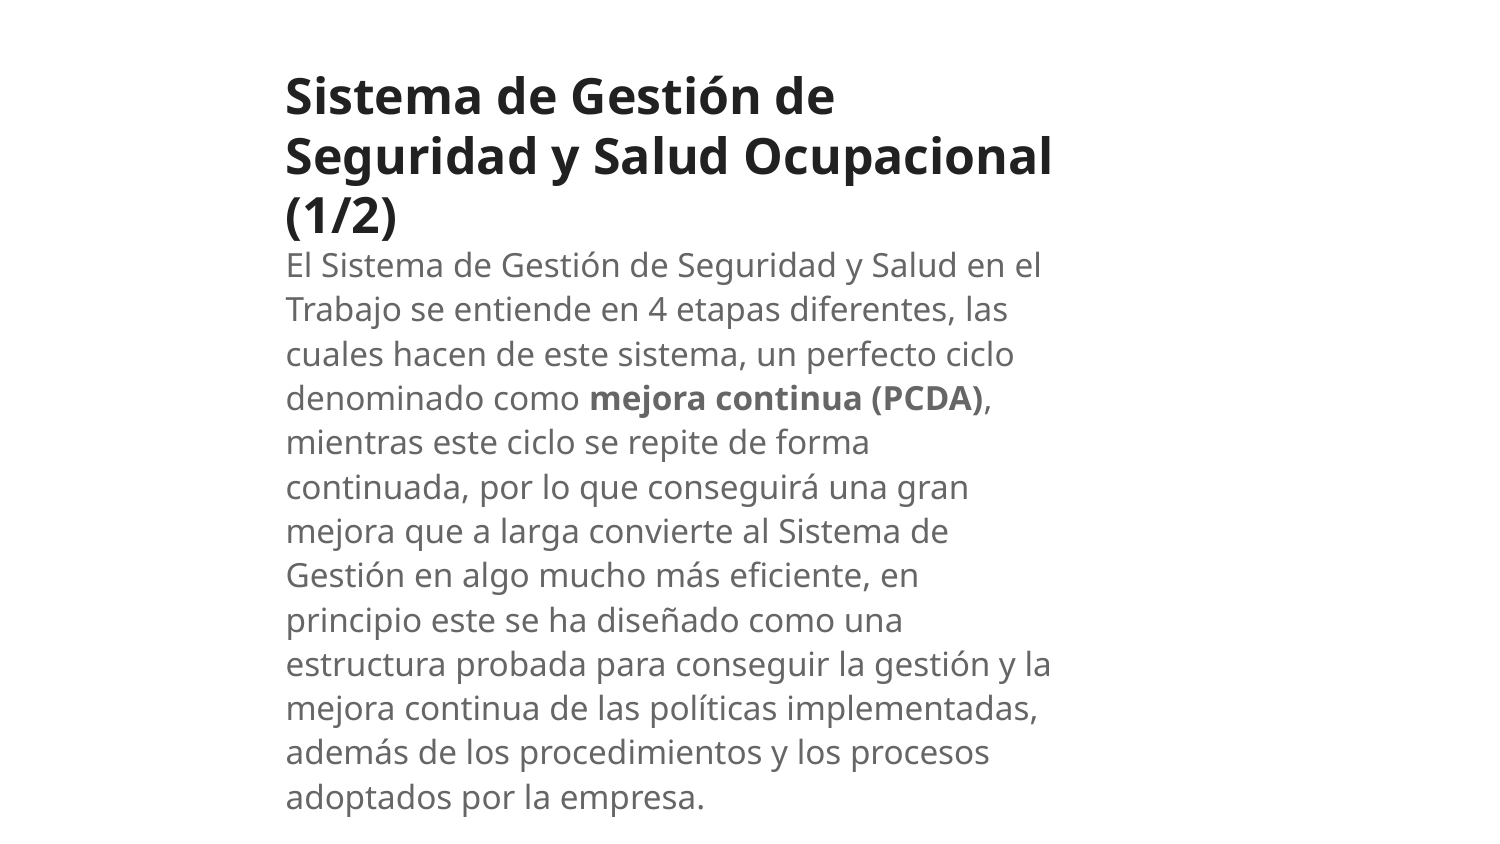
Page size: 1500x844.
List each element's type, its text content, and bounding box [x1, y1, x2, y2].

title Sistema de Gestión de Seguridad y Salud Ocupacional (1/2) [270, 52, 1080, 197]
list El Sistema de Gestión de Seguridad y Salud en el Trabajo se entiende en 4 etapas diferentes, las cuales hacen de este sistema, un perfecto ciclo denominado como mejora continua (PCDA), mientras este ciclo se repite de forma continuada, por lo que conseguirá una gran mejora que a larga convierte al Sistema de Gestión en algo mucho más eficiente, en principio este se ha diseñado como una estructura probada para conseguir la gestión y la mejora continua de las políticas implementadas, además de los procedimientos y los procesos adoptados por la empresa. [270, 225, 1080, 562]
